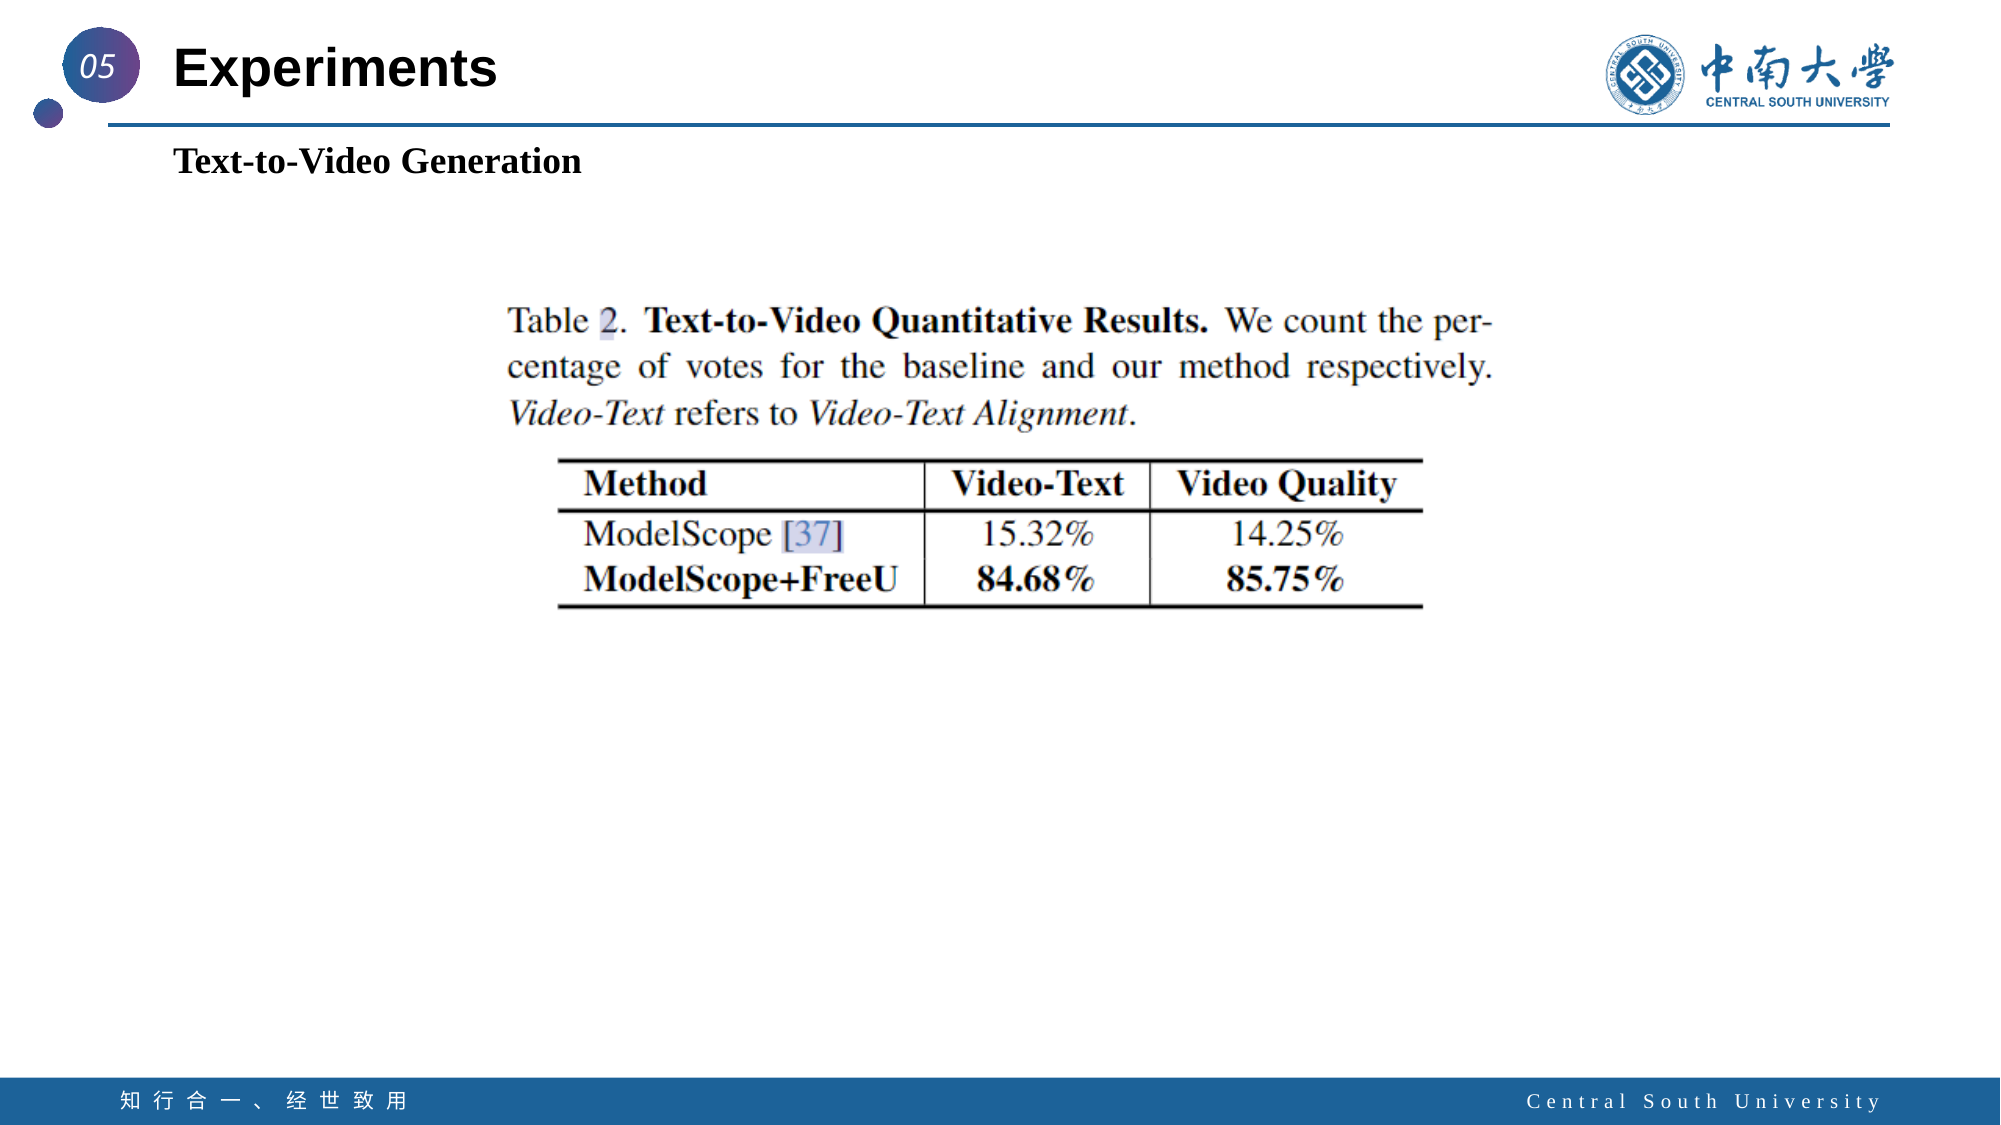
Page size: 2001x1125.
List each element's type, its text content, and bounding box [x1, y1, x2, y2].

text_box 知行合一、经世致用 [105, 1080, 423, 1120]
text_box [158, 0, 1050, 118]
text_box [33, 26, 153, 128]
text_box [0, 1077, 2000, 1125]
text_box Central South University [1511, 1080, 1894, 1120]
text_box Text-to-Video Generation [158, 128, 598, 189]
picture [500, 295, 1500, 618]
text_box Experiments [173, 22, 1065, 106]
picture [1595, 28, 1907, 121]
